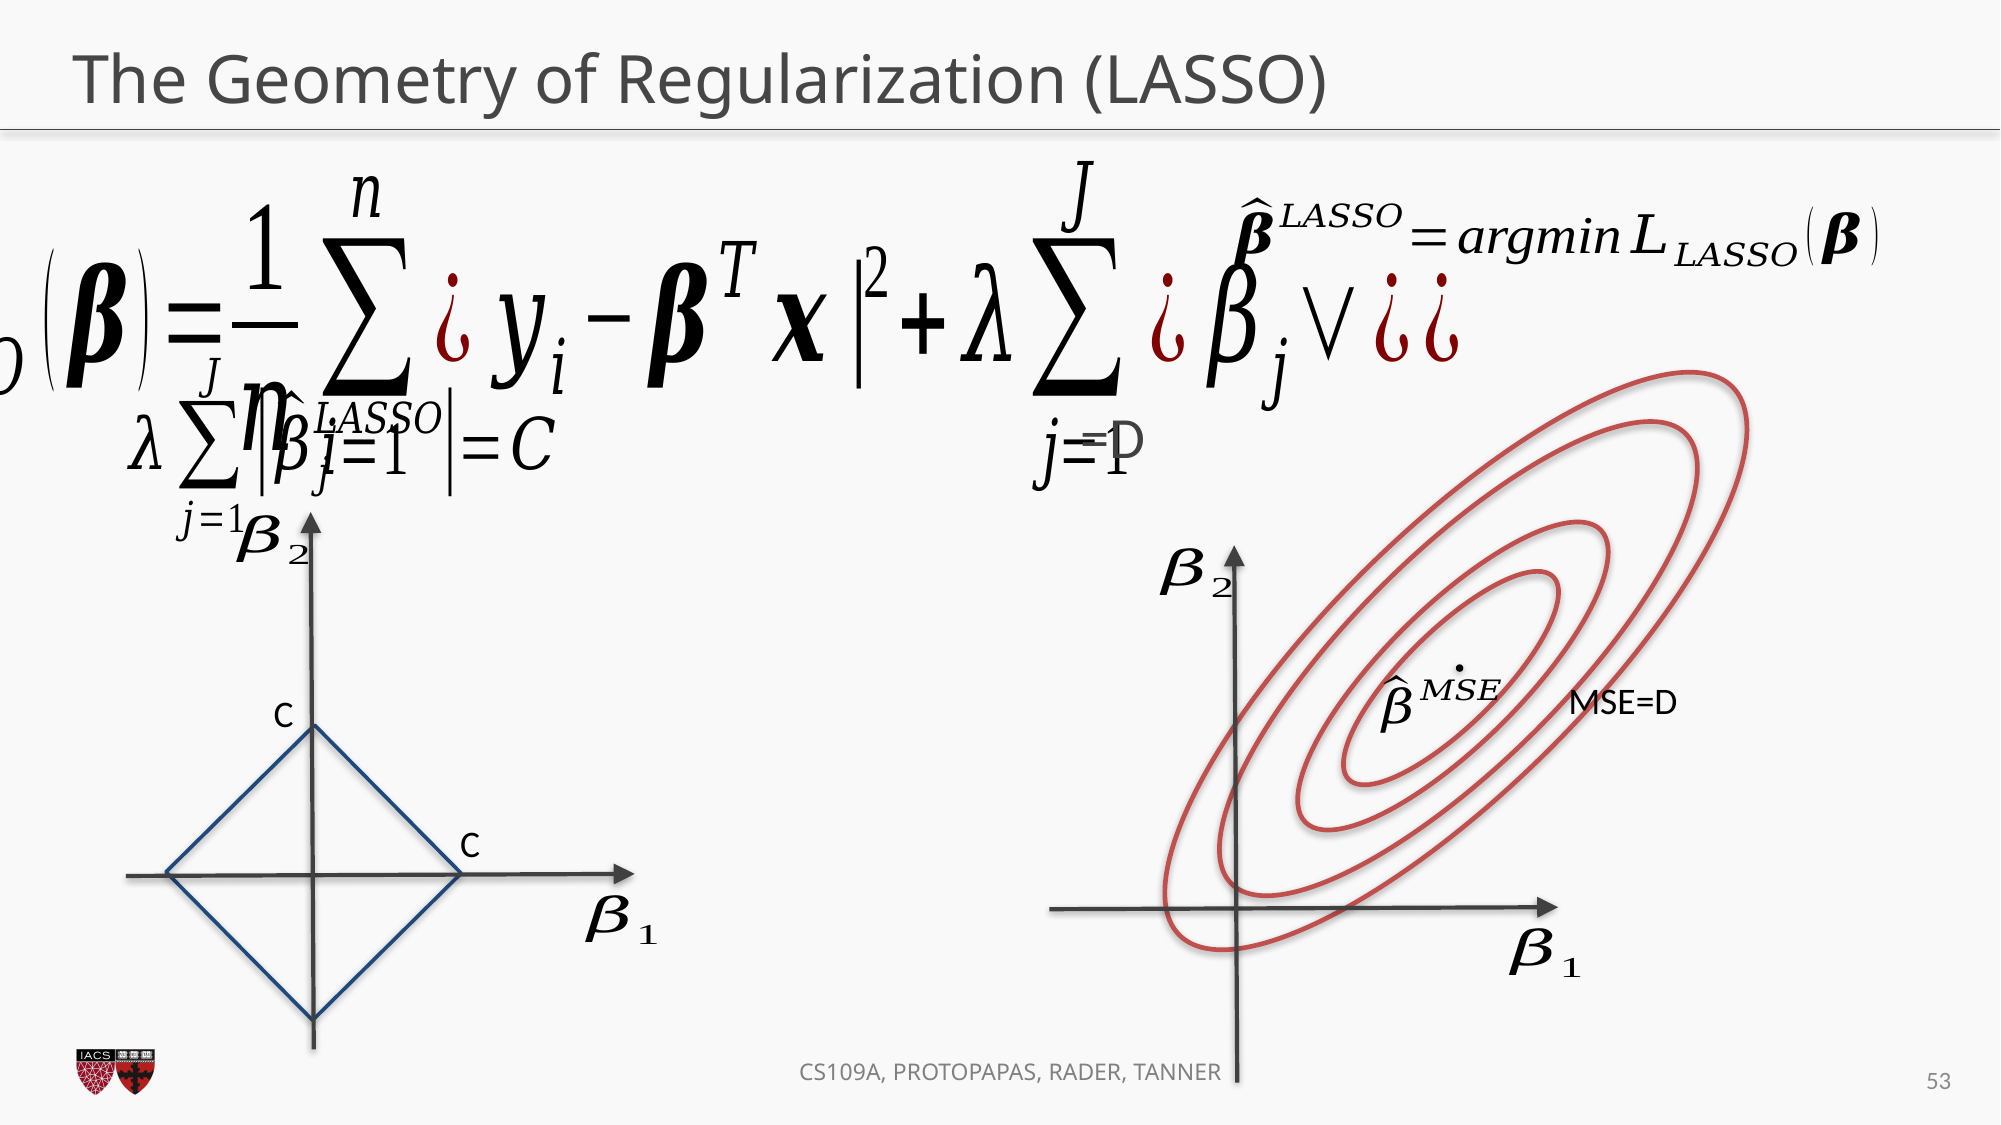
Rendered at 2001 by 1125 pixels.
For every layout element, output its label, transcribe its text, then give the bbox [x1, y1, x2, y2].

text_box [1066, 532, 1846, 790]
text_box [1049, 542, 1583, 1083]
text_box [125, 509, 660, 1050]
picture [75, 1049, 155, 1095]
slide_number 53 [1500, 1050, 1967, 1110]
text_box [1539, 521, 1602, 530]
title The Geometry of Regularization (LASSO) [57, 29, 1943, 156]
